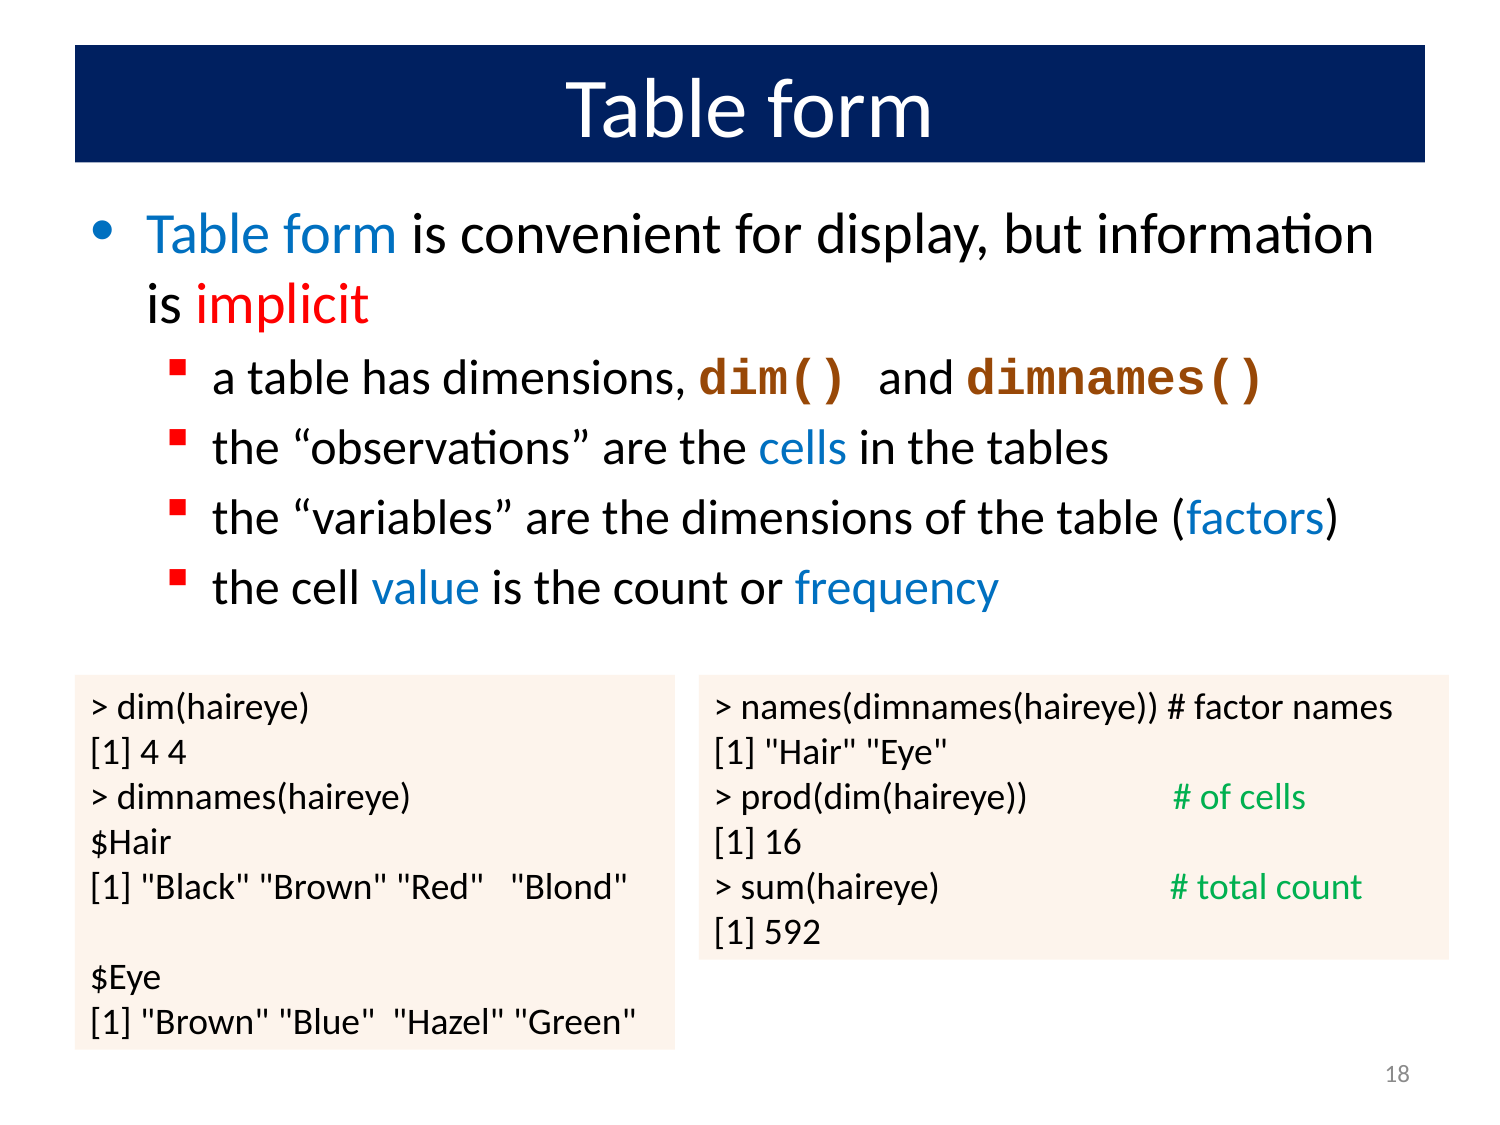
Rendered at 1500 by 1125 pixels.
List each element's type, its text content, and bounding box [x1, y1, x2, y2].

text_box > names(dimnames(haireye)) # factor names [1] "Hair" "Eye" > prod(dim(haireye)) # of cells [1] 16 > sum(haireye) # total count [1] 592 [698, 674, 1449, 960]
list Table form is convenient for display, but information is implicit a table has dimensions, dim() and dimnames() the “observations” are the cells in the tables the “variables” are the dimensions of the table (factors) the cell value is the count or frequency [75, 187, 1425, 625]
text_box > dim(haireye) [1] 4 4 > dimnames(haireye) $Hair [1] "Black" "Brown" "Red" "Blond" $Eye [1] "Brown" "Blue" "Hazel" "Green" [74, 674, 675, 1050]
slide_number 18 [1074, 1042, 1425, 1103]
title Table form [75, 45, 1425, 163]
